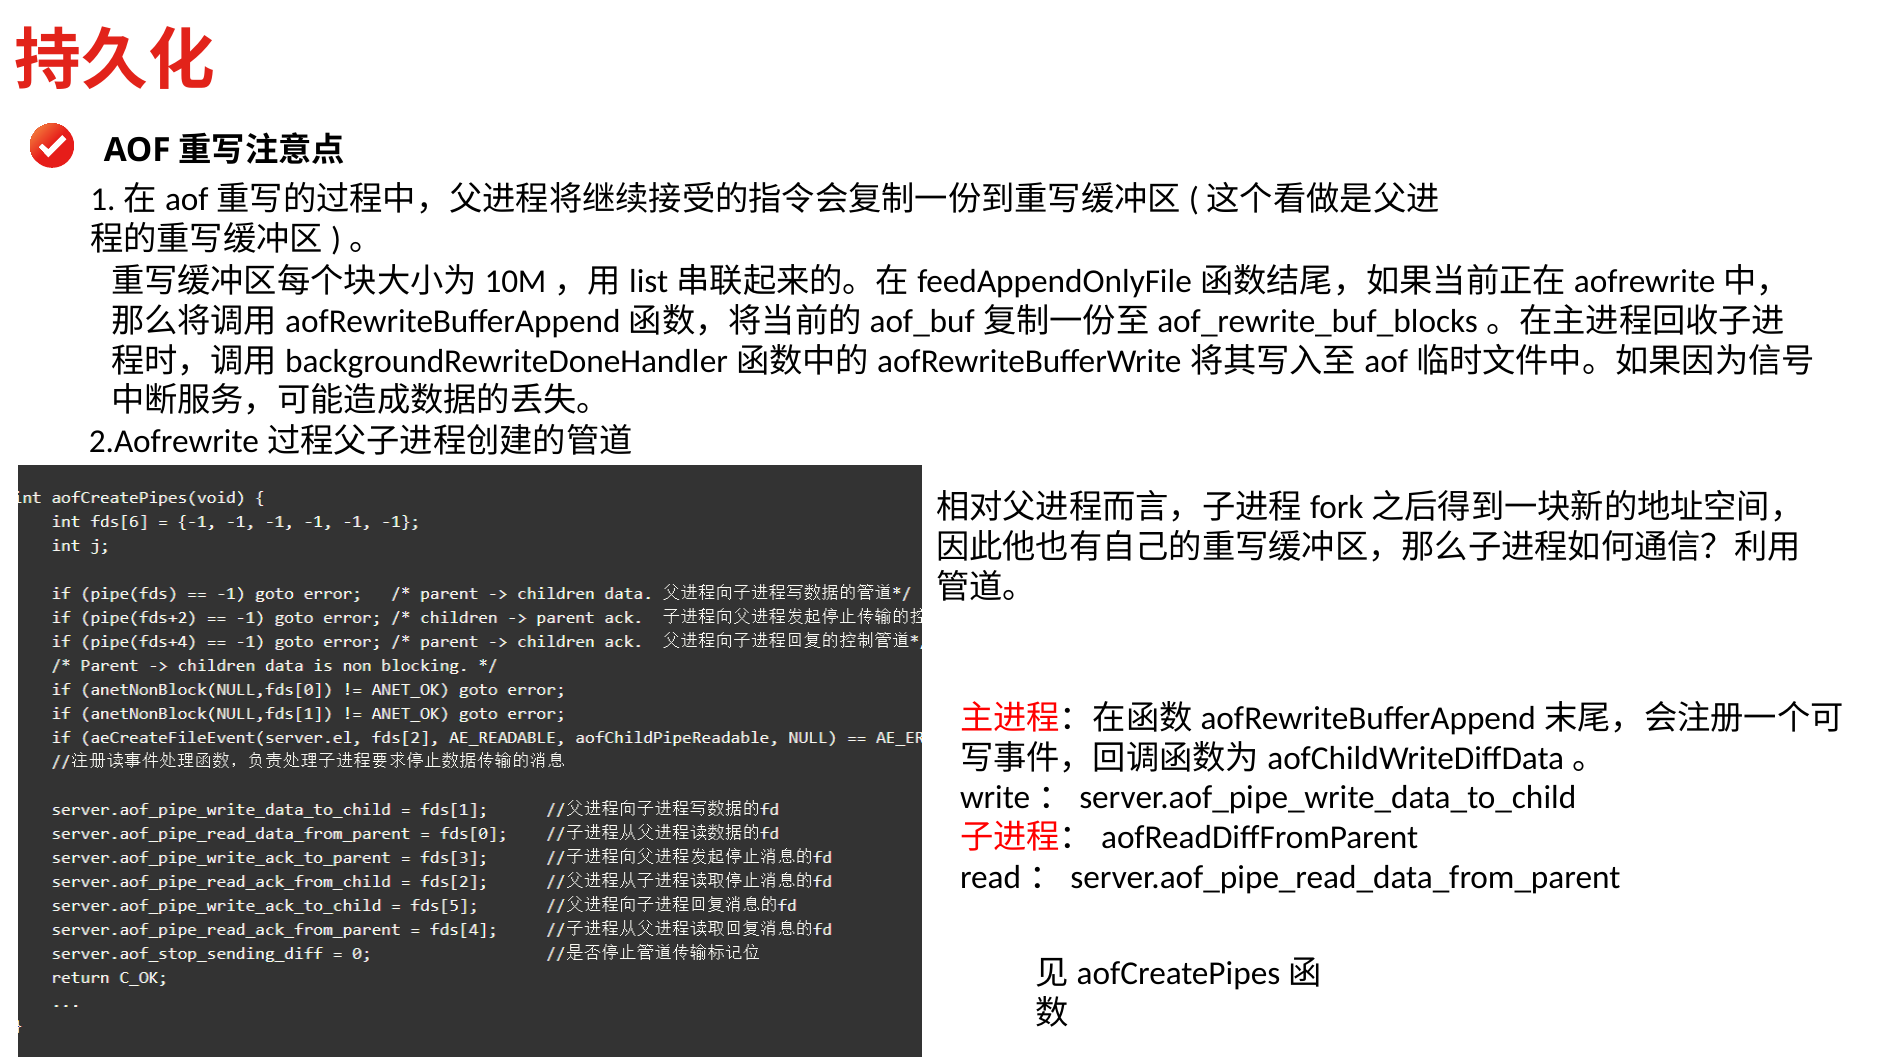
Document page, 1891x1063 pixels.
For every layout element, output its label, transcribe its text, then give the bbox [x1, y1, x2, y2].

text_box [30, 123, 73, 168]
list 持久化 [0, 9, 414, 116]
picture [18, 465, 922, 1057]
text_box 重写缓冲区每个块大小为10M，用list串联起来的。在feedAppendOnlyFile函数结尾，如果当前正在aofrewrite中，那么将调用aofRewriteBufferAppend函数，将当前的aof_buf复制一份至aof_rewrite_buf_blocks。在主进程回收子进程时，调用backgroundRewriteDoneHandler函数中的aofRewriteBufferWrite将其写入至aof临时文件中。如果因为信号中断服务，可能造成数据的丢失。 [96, 251, 1832, 426]
text_box AOF重写注意点 [73, 113, 375, 184]
text_box 2.Aofrewrite过程父子进程创建的管道 [74, 412, 1480, 467]
text_box 见aofCreatePipes函数 [1020, 944, 1359, 1039]
text_box 主进程：在函数aofRewriteBufferAppend末尾，会注册一个可写事件，回调函数为aofChildWriteDiffData。 write：server.aof_pipe_write_data_to_child 子进程：aofReadDiffFromParent read：server.aof_pipe_read_data_from_parent [945, 688, 1890, 903]
text_box 相对父进程而言，子进程fork之后得到一块新的地址空间，因此他也有自己的重写缓冲区，那么子进程如何通信？利用管道。 [927, 477, 1832, 653]
text_box 1.在aof重写的过程中，父进程将继续接受的指令会复制一份到重写缓冲区(这个看做是父进程的重写缓冲区)。 [75, 169, 1482, 265]
